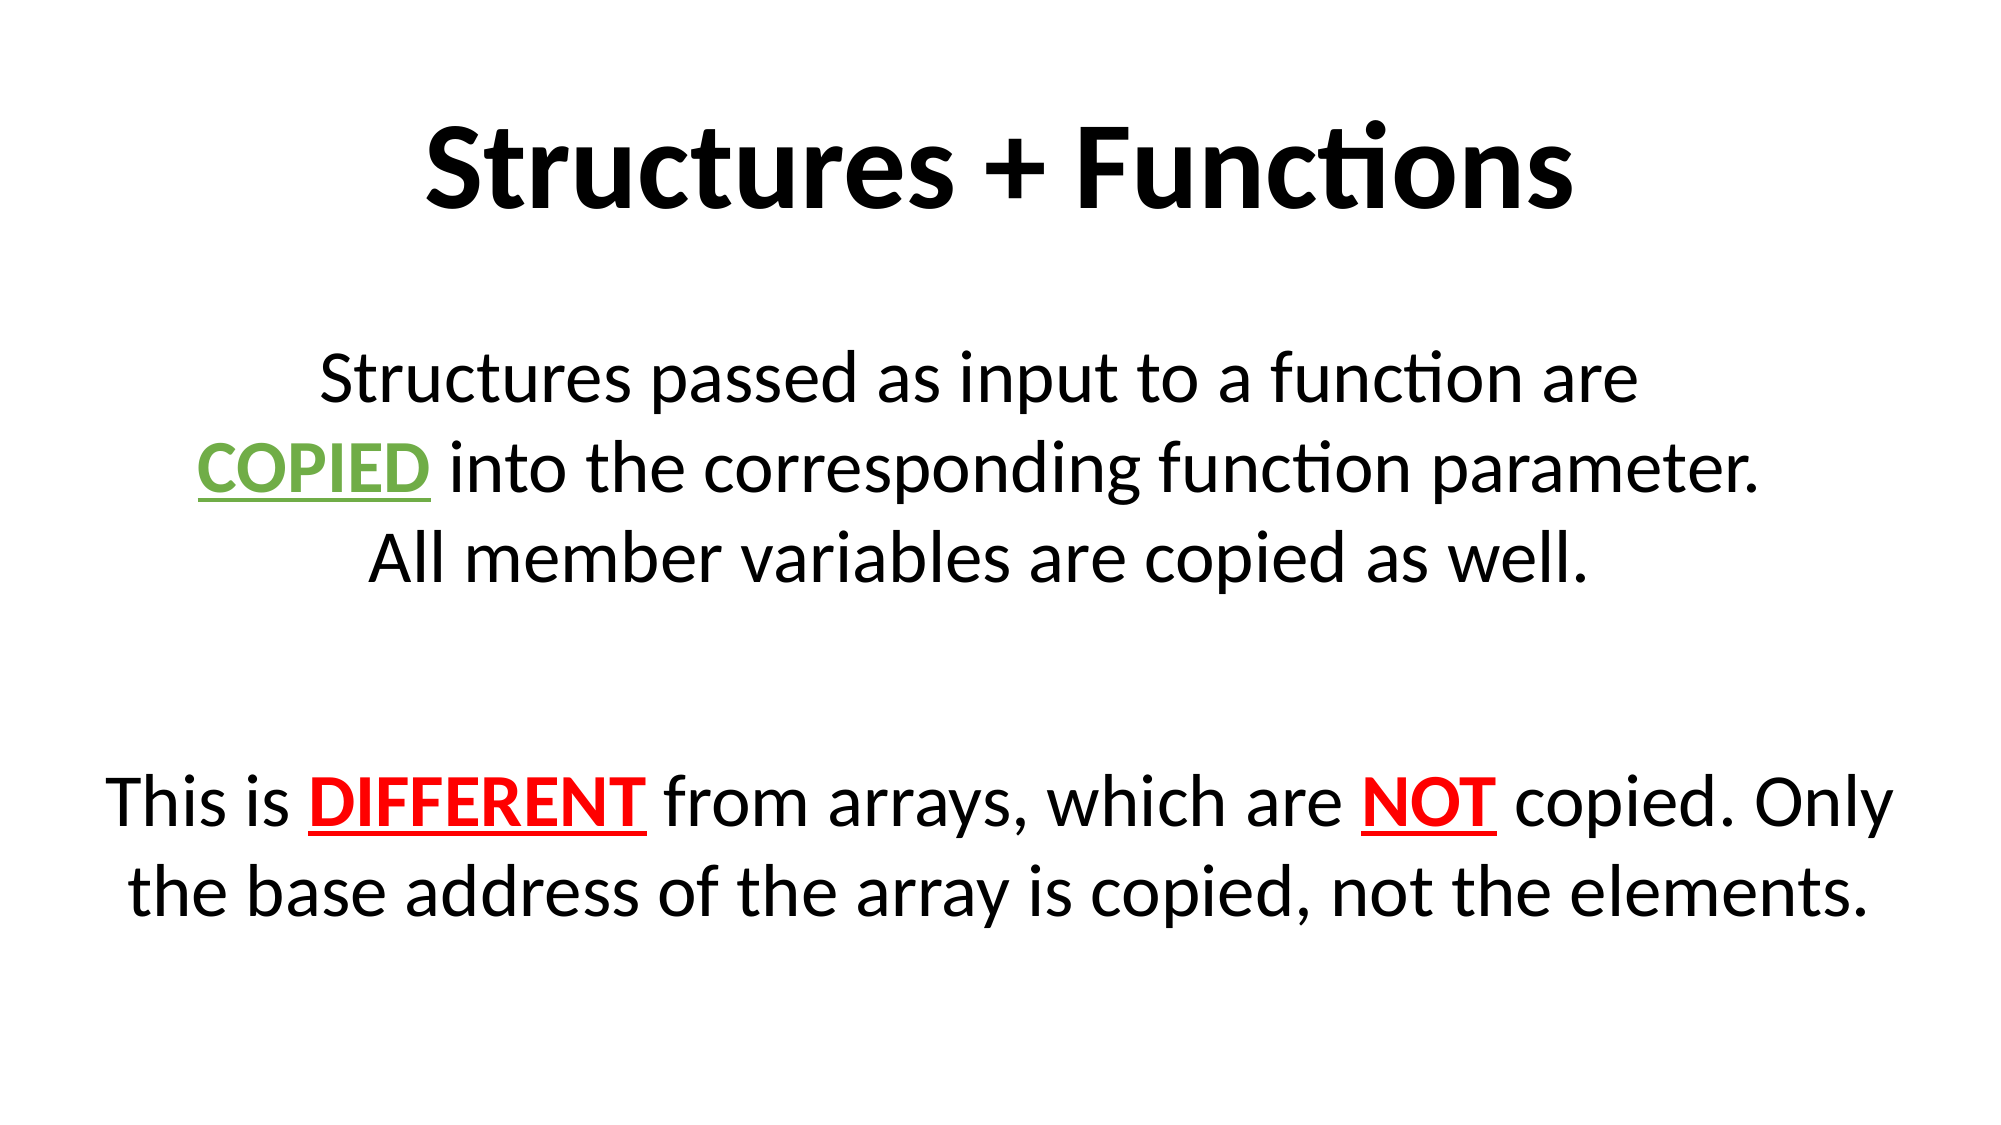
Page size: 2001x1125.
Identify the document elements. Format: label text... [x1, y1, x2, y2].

text_box This is DIFFERENT from arrays, which are NOT copied. Only the base address of the array is copied, not the elements. [53, 743, 1947, 939]
title Structures + Functions [137, 59, 1863, 278]
text_box Structures passed as input to a function are COPIED into the corresponding function parameter. All member variables are copied as well. [182, 320, 1779, 605]
